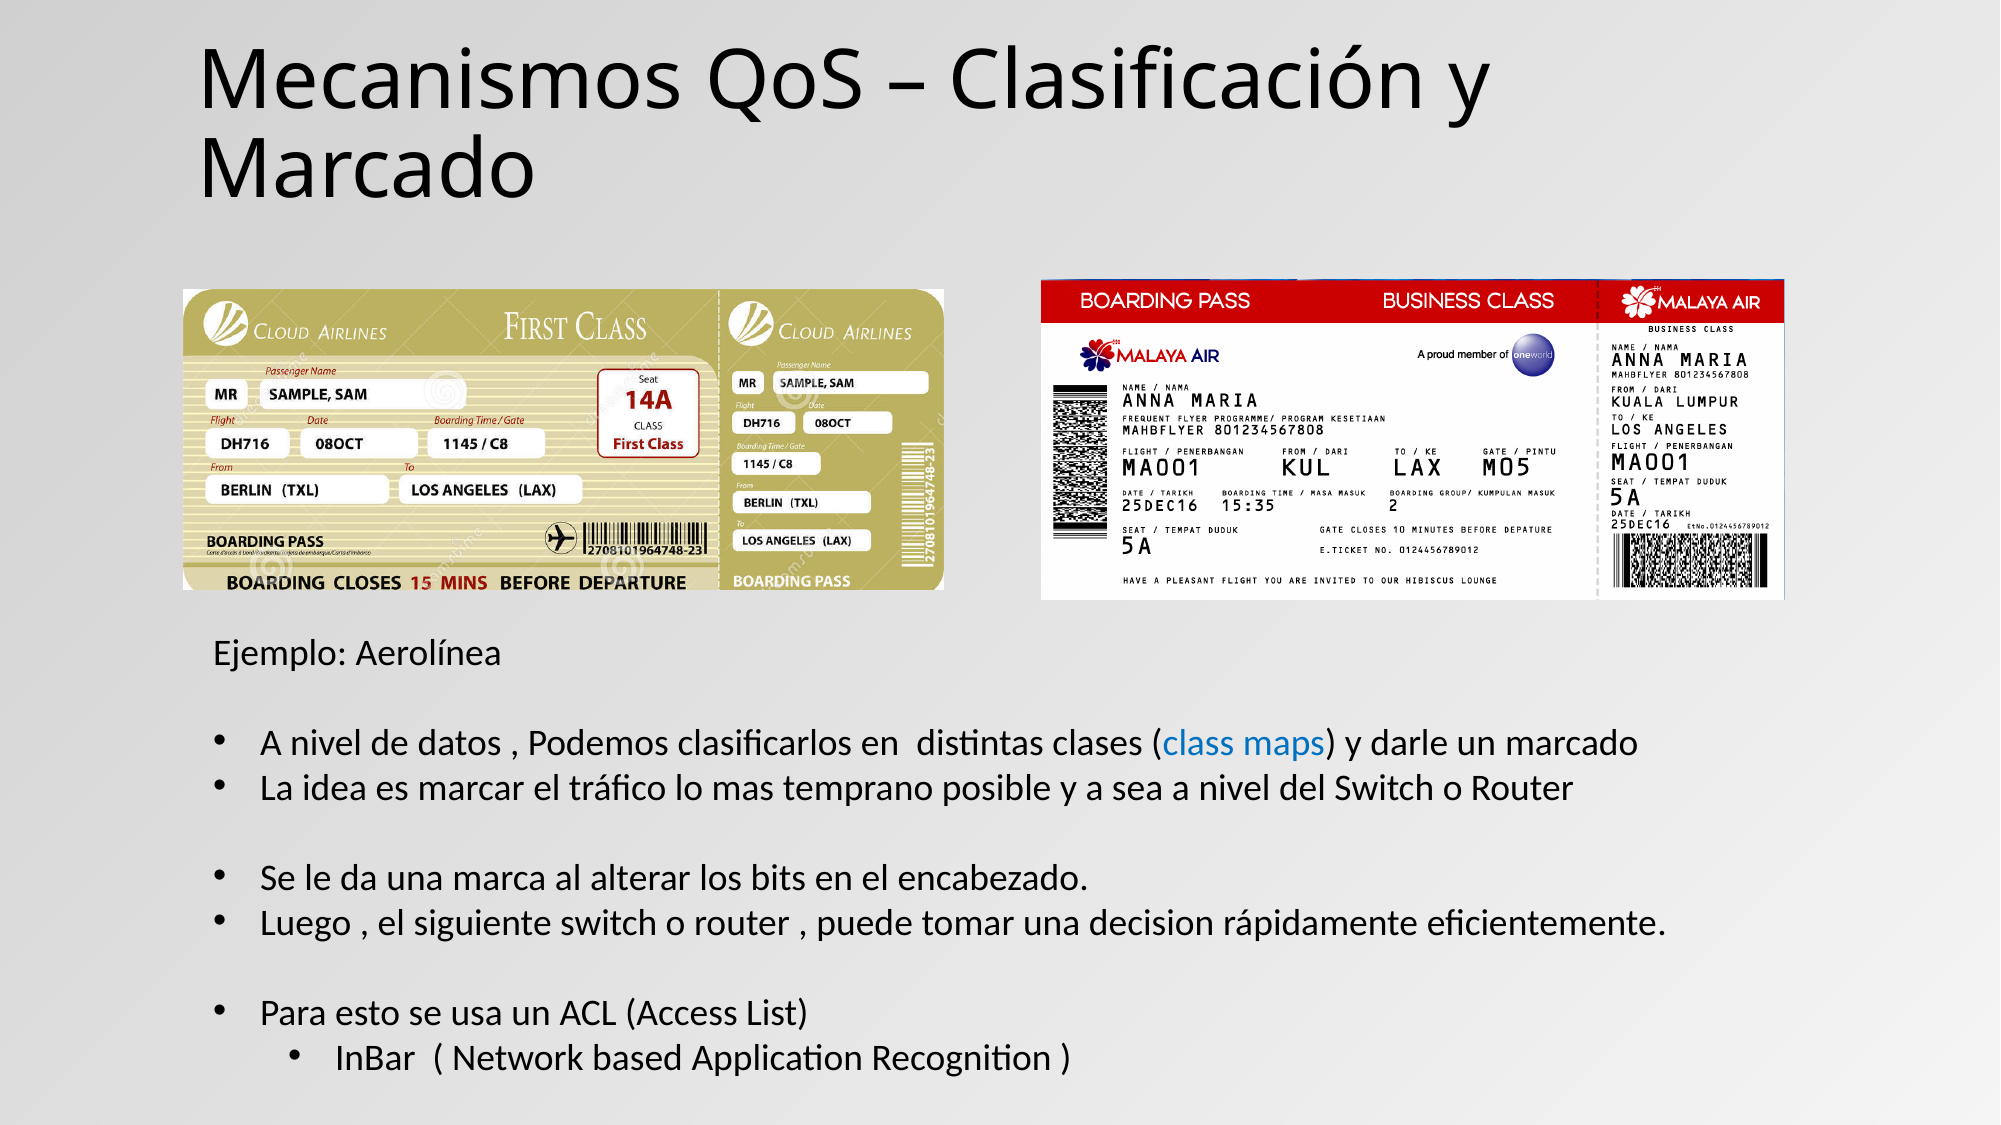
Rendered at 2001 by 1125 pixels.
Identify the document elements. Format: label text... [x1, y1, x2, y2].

picture [1041, 279, 1785, 600]
title Mecanismos QoS – Clasificación y Marcado [183, 29, 1851, 224]
text_box Ejemplo: Aerolínea A nivel de datos , Podemos clasificarlos en distintas clases (class maps) y darle un marcado La idea es marcar el tráfico lo mas temprano posible y a sea a nivel del Switch o Router Se le da una marca al alterar los bits en el encabezado. Luego , el siguiente switch o router , puede tomar una decision rápidamente eficientemente. Para esto se usa un ACL (Access List) InBar ( Network based Application Recognition ) [198, 620, 1851, 1125]
picture [182, 289, 944, 590]
list [183, 259, 1851, 981]
